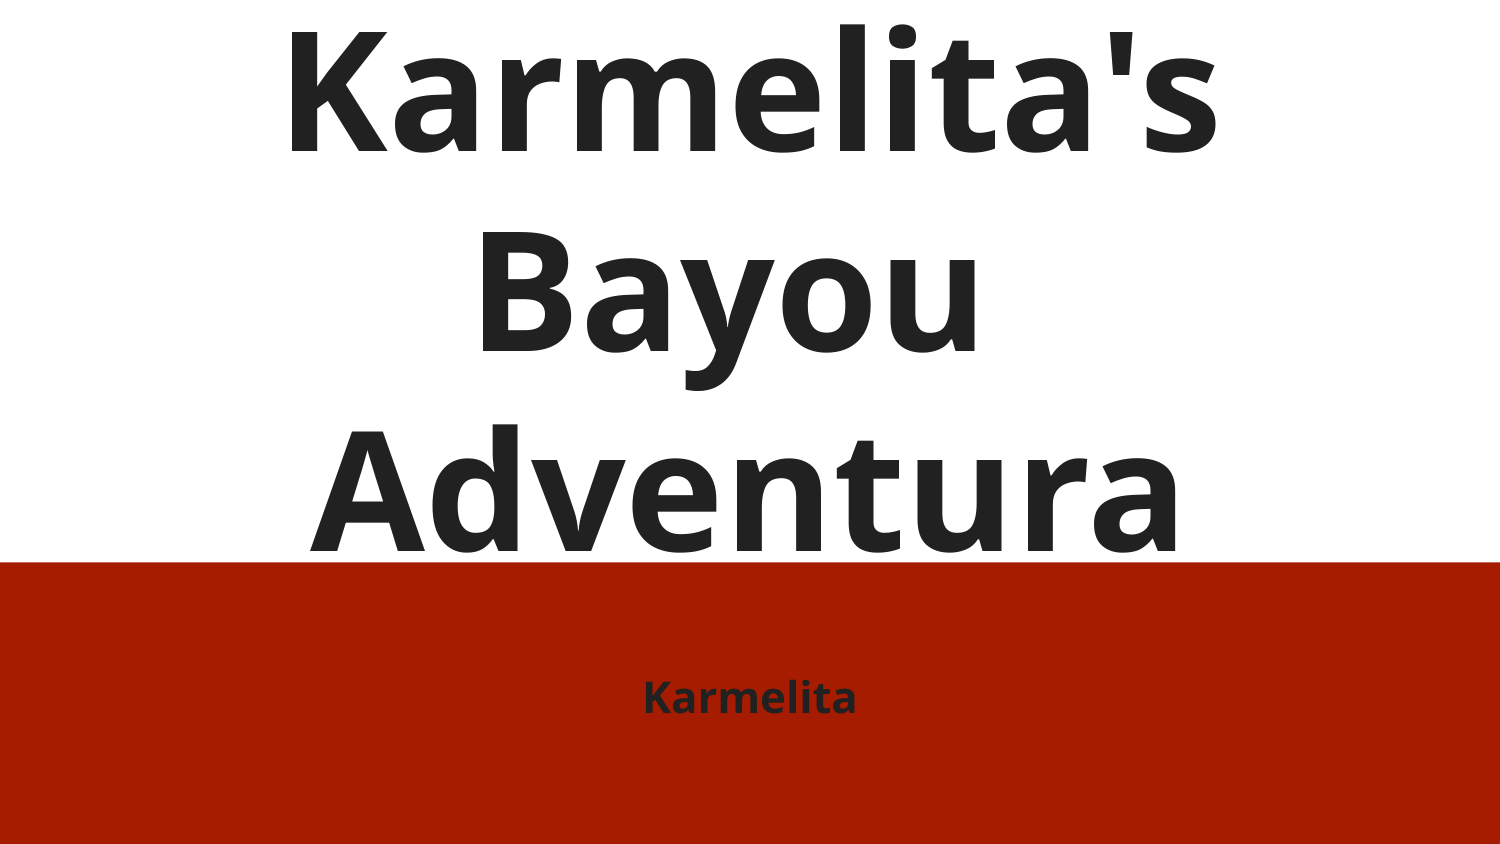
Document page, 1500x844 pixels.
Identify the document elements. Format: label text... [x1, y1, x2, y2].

title Karmelita's Bayou Adventura [51, 64, 1449, 506]
subtitle Karmelita [51, 638, 1449, 755]
